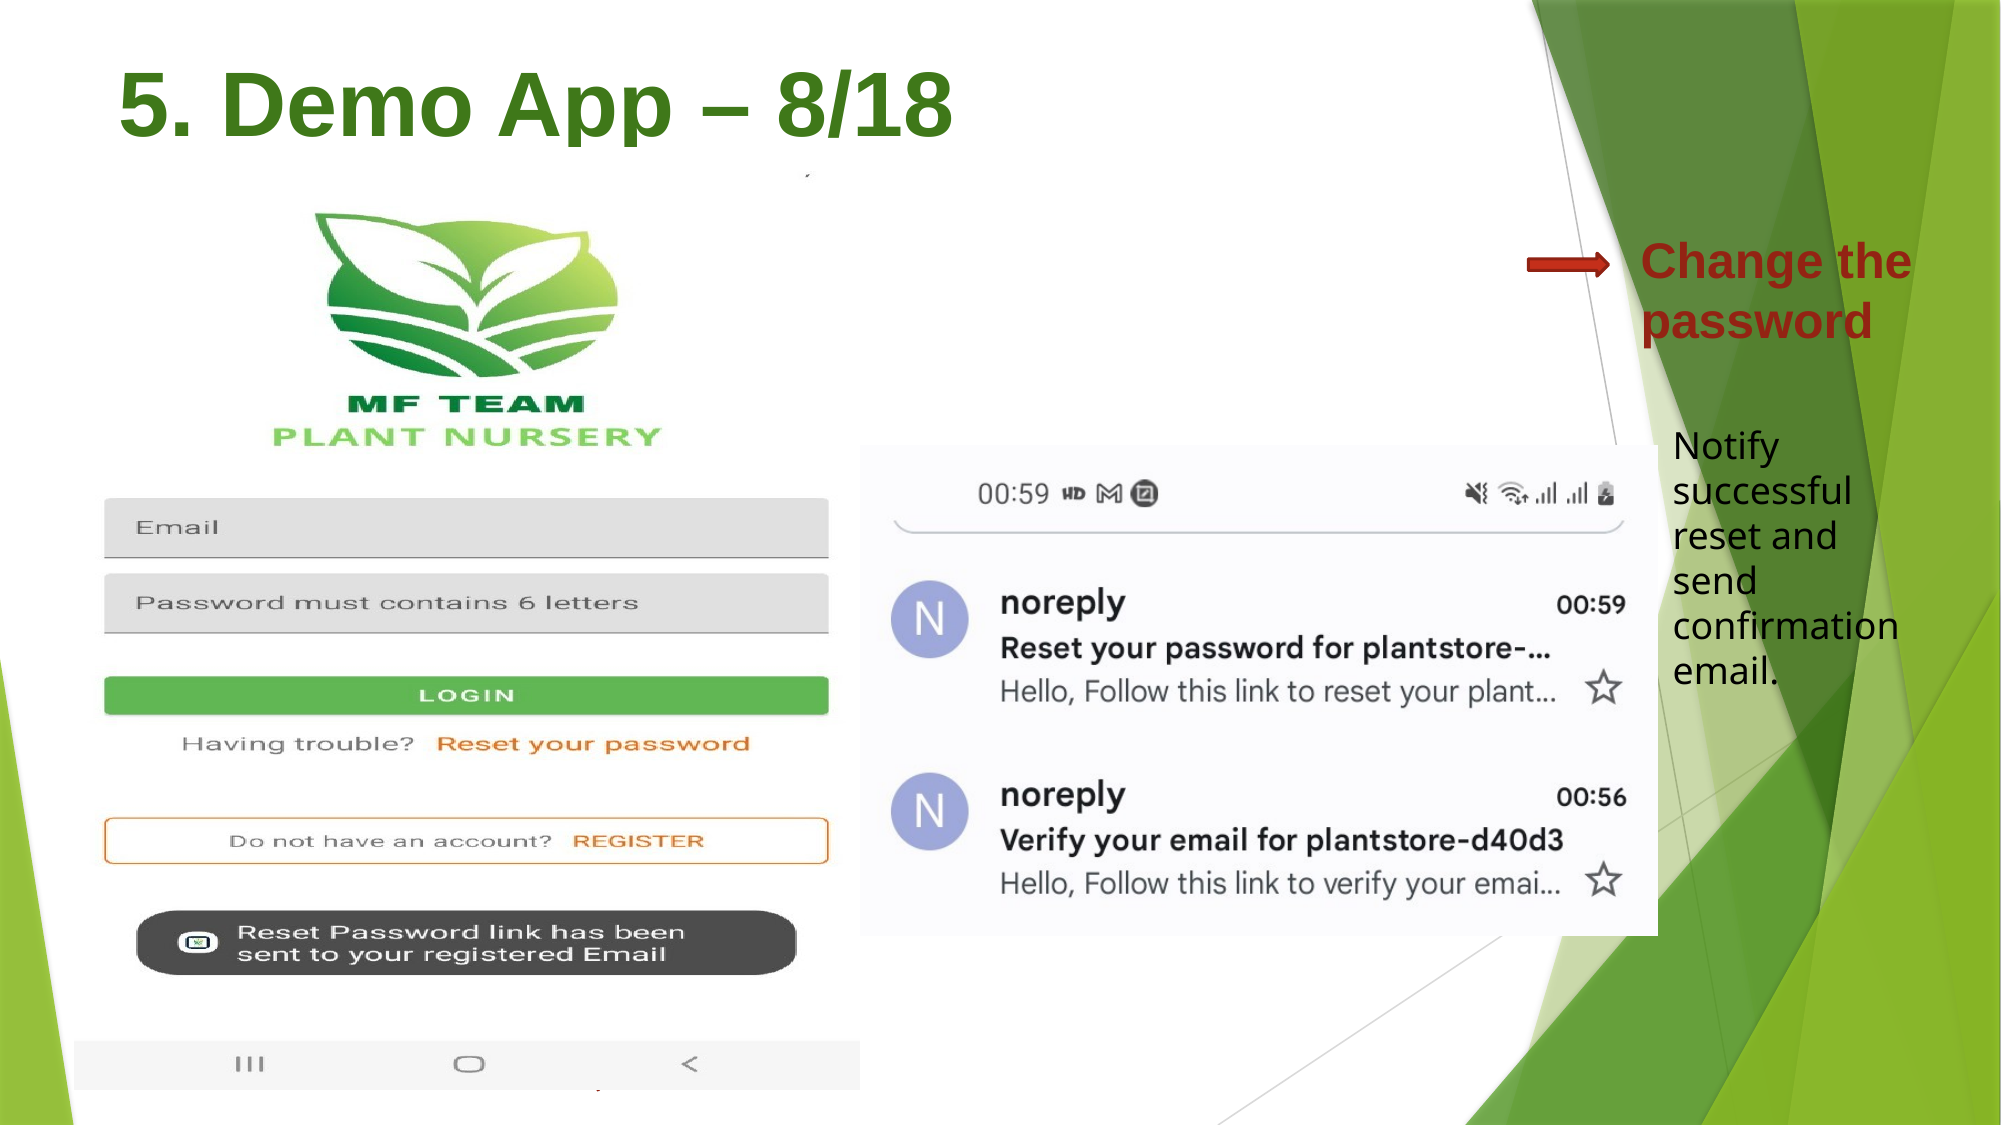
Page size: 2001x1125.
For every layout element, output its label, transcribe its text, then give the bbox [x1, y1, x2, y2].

title 5. Demo App – 8/18 [103, 37, 1512, 222]
list Change the password [1625, 221, 2000, 484]
text_box [1526, 251, 1610, 278]
text_box Notify successful reset and send confirmation email. [1657, 414, 1937, 699]
picture [73, 147, 1659, 1091]
